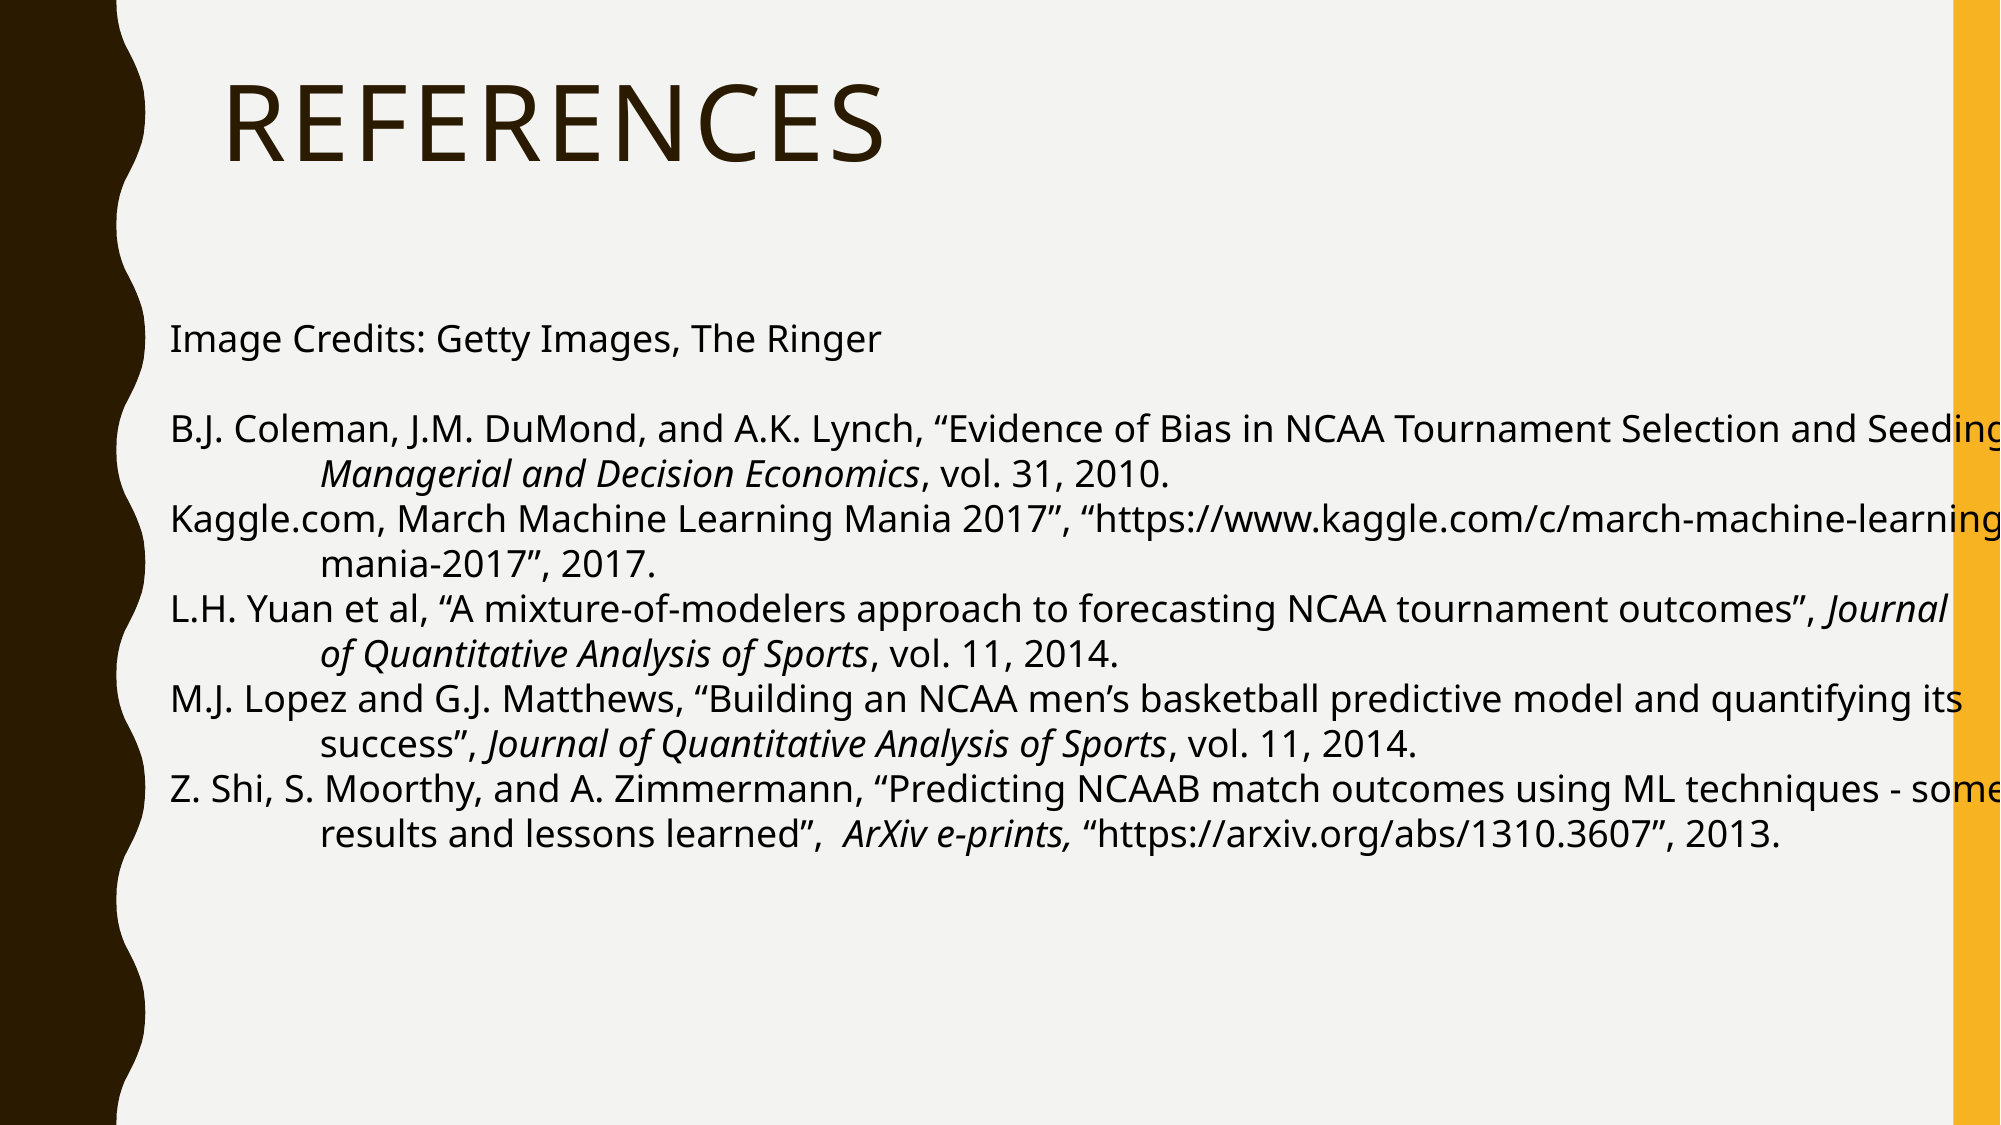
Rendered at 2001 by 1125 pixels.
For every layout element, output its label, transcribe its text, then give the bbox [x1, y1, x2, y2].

text_box Image Credits: Getty Images, The Ringer B.J. Coleman, J.M. DuMond, and A.K. Lynch, “Evidence of Bias in NCAA Tournament Selection and Seeding”, Managerial and Decision Economics, vol. 31, 2010. Kaggle.com, March Machine Learning Mania 2017”, “https://www.kaggle.com/c/march-machine-learning- mania-2017”, 2017. L.H. Yuan et al, “A mixture-of-modelers approach to forecasting NCAA tournament outcomes”, Journal of Quantitative Analysis of Sports, vol. 11, 2014. M.J. Lopez and G.J. Matthews, “Building an NCAA men’s basketball predictive model and quantifying its success”, Journal of Quantitative Analysis of Sports, vol. 11, 2014. Z. Shi, S. Moorthy, and A. Zimmermann, “Predicting NCAAB match outcomes using ML techniques - some results and lessons learned”, ArXiv e-prints, “https://arxiv.org/abs/1310.3607”, 2013. [155, 307, 2000, 863]
title references [205, 62, 1875, 307]
